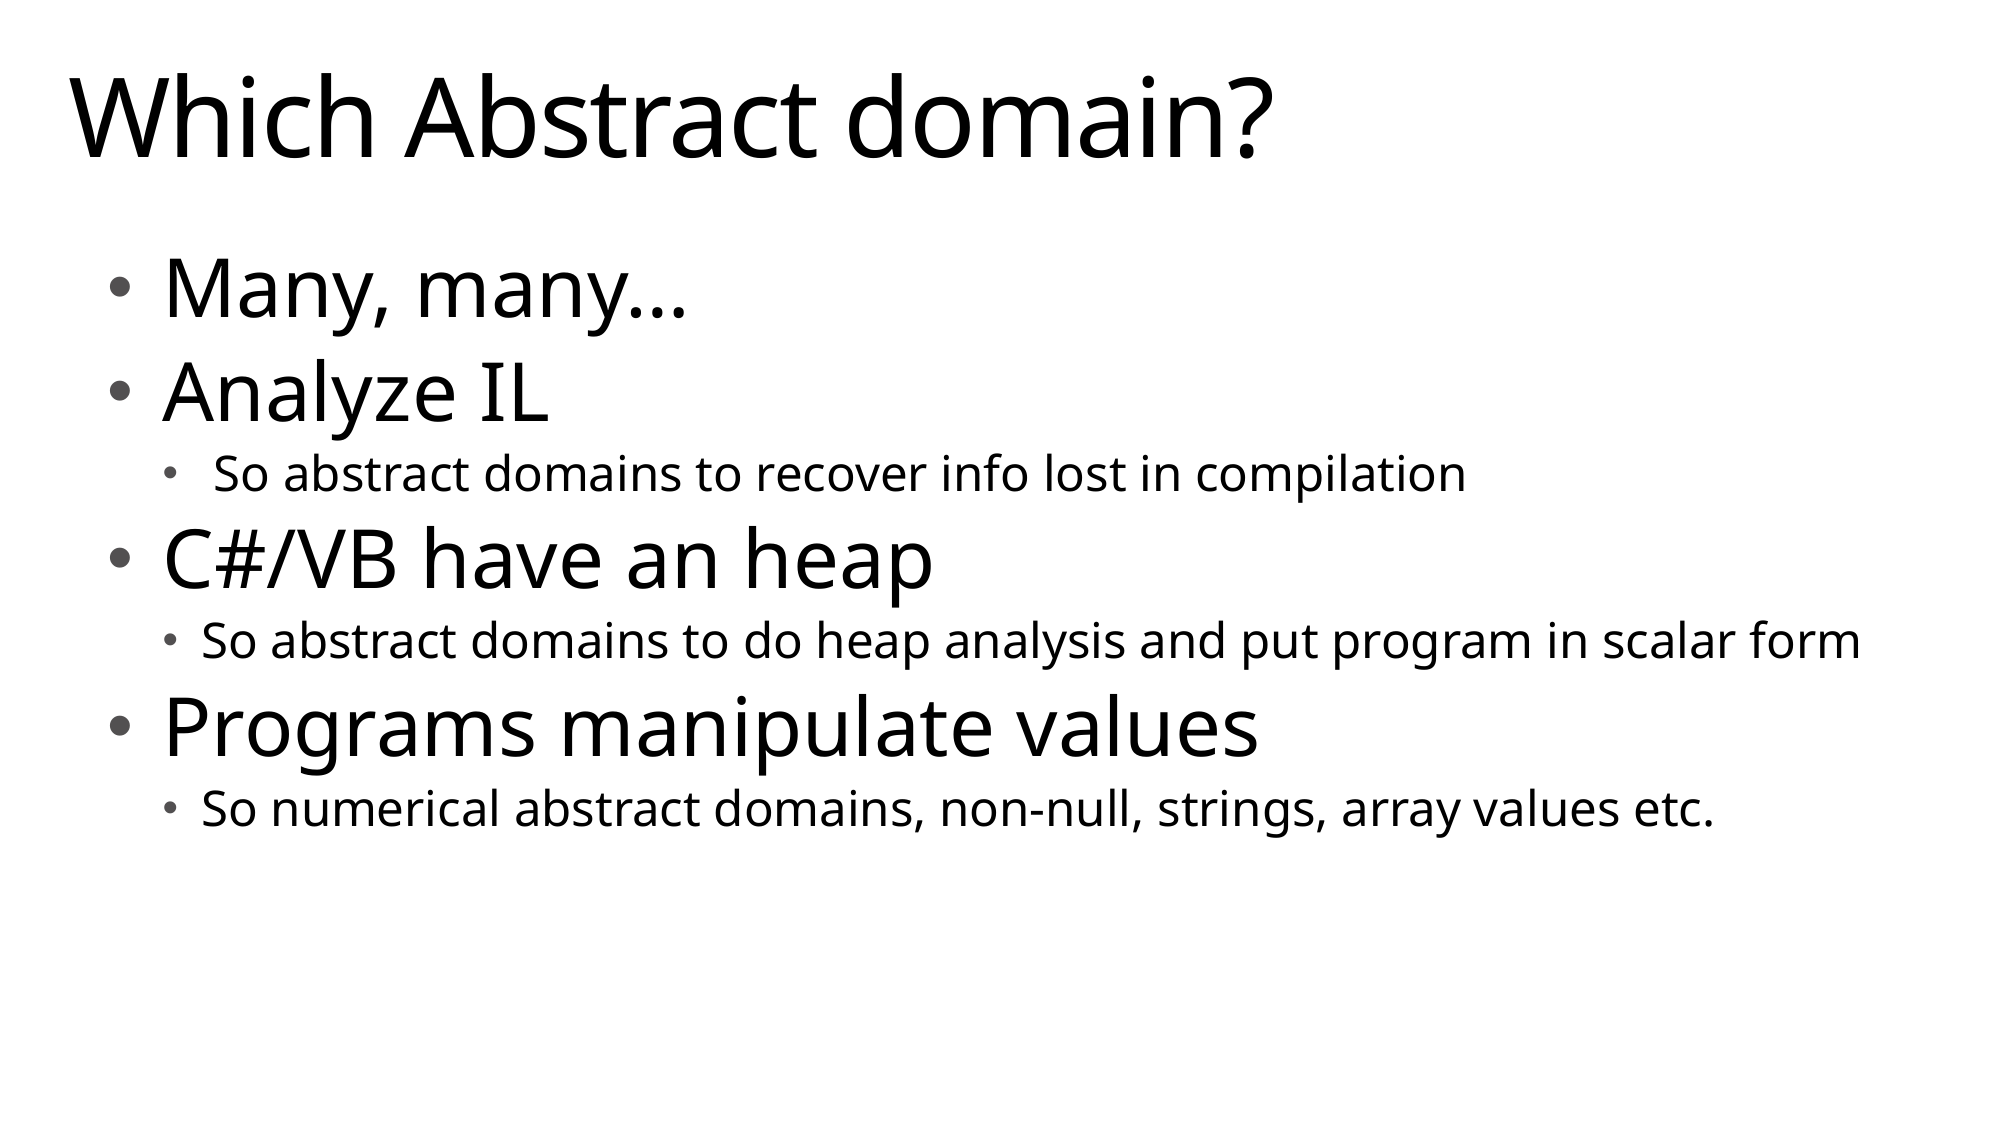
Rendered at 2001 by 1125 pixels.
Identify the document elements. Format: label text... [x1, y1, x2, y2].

list Many, many… Analyze IL So abstract domains to recover info lost in compilation C#/VB have an heap So abstract domains to do heap analysis and put program in scalar form Programs manipulate values So numerical abstract domains, non-null, strings, array values etc. [83, 231, 1917, 983]
title Which Abstract domain? [44, 47, 1957, 196]
